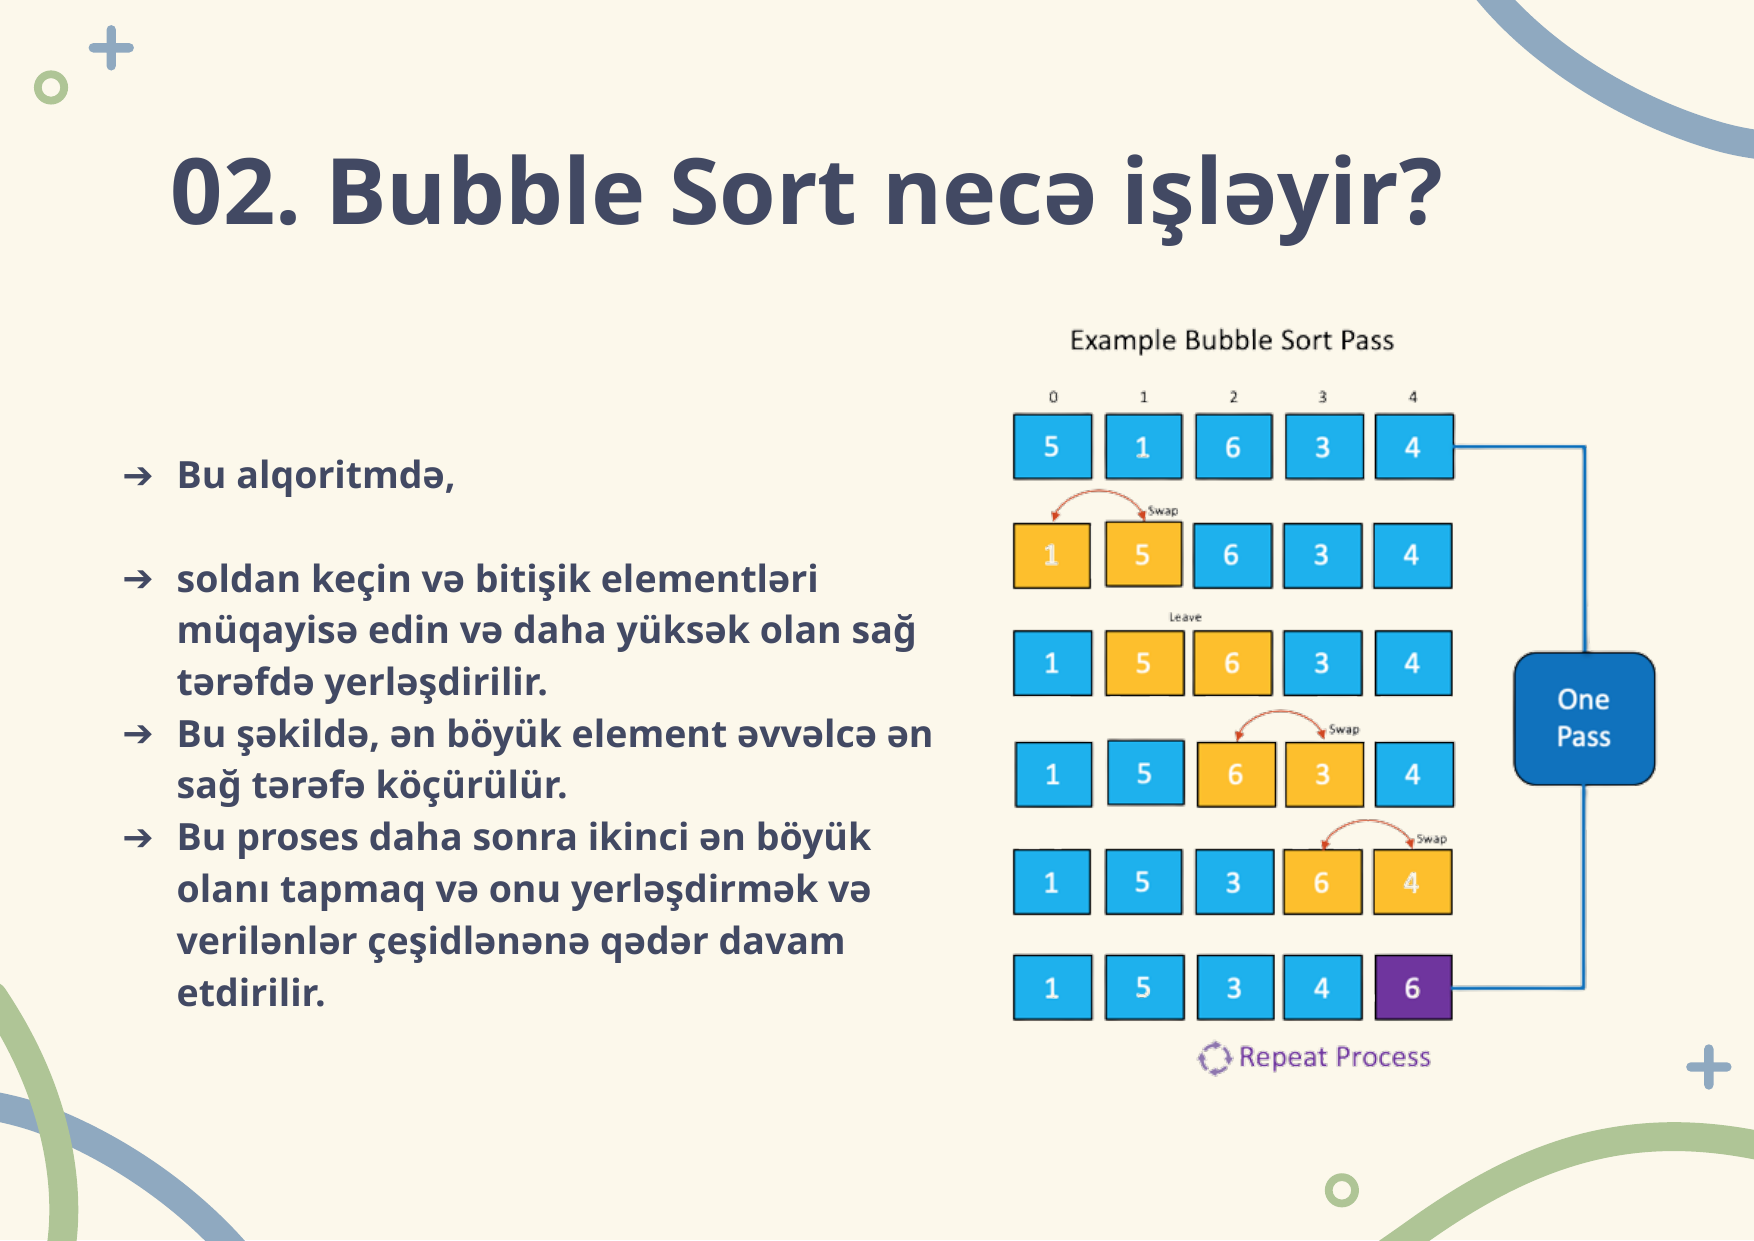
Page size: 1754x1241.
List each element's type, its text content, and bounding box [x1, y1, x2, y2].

picture [978, 316, 1672, 1093]
title 02. Bubble Sort necə işləyir? [151, 113, 1736, 247]
list Bu alqoritmdə, soldan keçin və bitişik elementləri müqayisə edin və daha yüksək olan sağ tərəfdə yerləşdirilir. Bu şəkildə, ən böyük element əvvəlcə ən sağ tərəfə köçürülür. Bu proses daha sonra ikinci ən böyük olanı tapmaq və onu yerləşdirmək və verilənlər çeşidlənənə qədər davam etdirilir. [82, 425, 968, 729]
